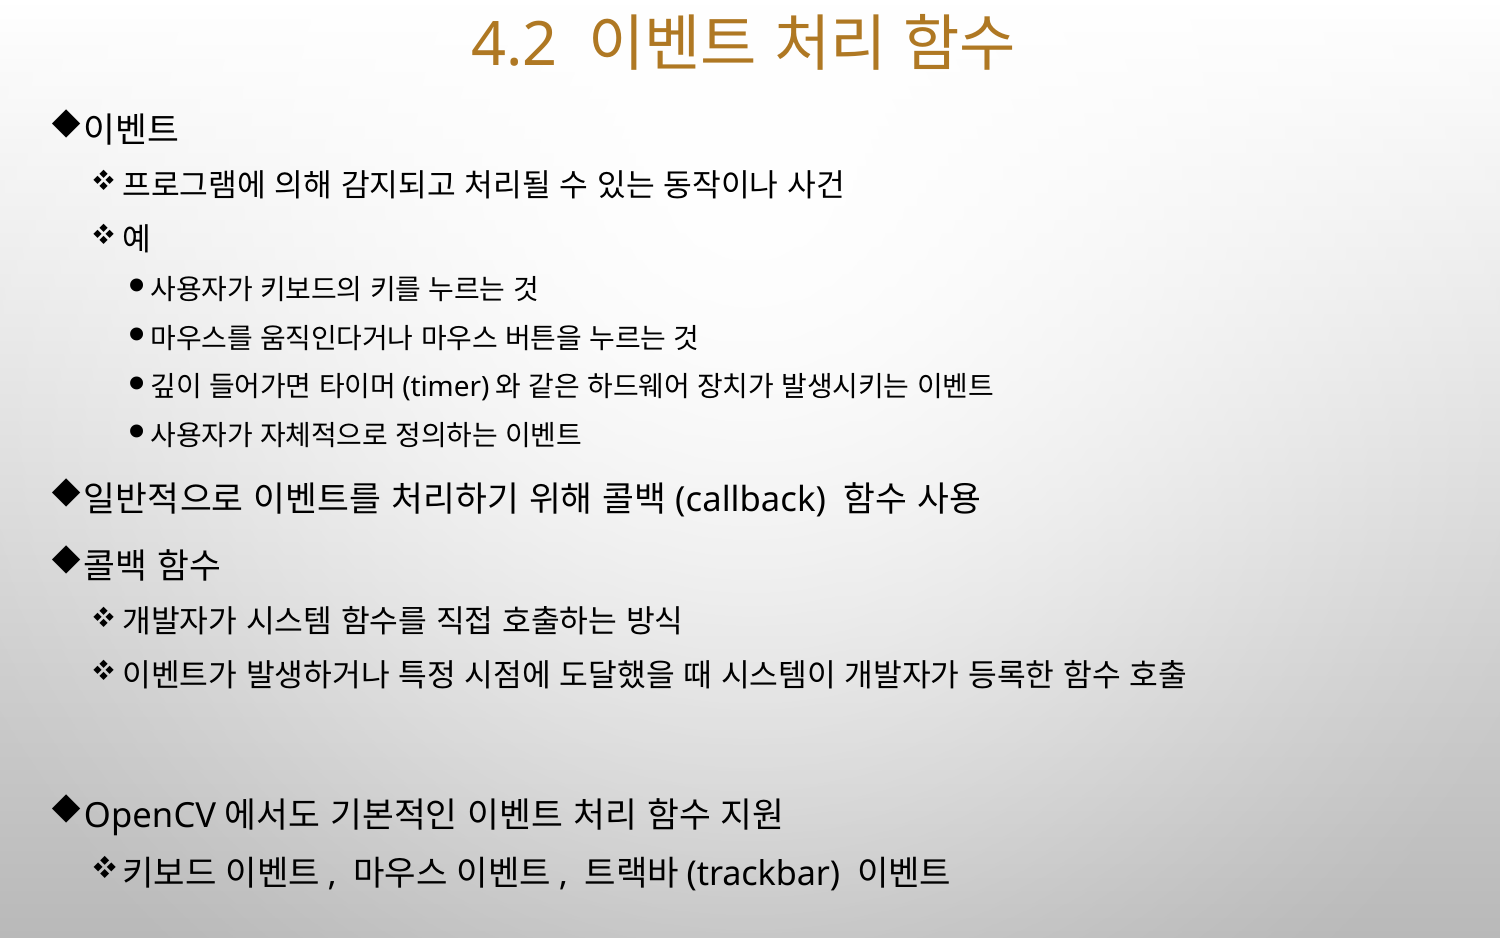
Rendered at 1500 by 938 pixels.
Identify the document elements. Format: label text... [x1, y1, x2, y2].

title 4.2 이벤트 처리 함수 [34, 5, 1454, 87]
list 이벤트 프로그램에 의해 감지되고 처리될 수 있는 동작이나 사건 예 사용자가 키보드의 키를 누르는 것 마우스를 움직인다거나 마우스 버튼을 누르는 것 깊이 들어가면 타이머(timer)와 같은 하드웨어 장치가 발생시키는 이벤트 사용자가 자체적으로 정의하는 이벤트 일반적으로 이벤트를 처리하기 위해 콜백(callback) 함수 사용 콜백 함수 개발자가 시스템 함수를 직접 호출하는 방식 이벤트가 발생하거나 특정 시점에 도달했을 때 시스템이 개발자가 등록한 함수 호출 OpenCV에서도 기본적인 이벤트 처리 함수 지원 키보드 이벤트, 마우스 이벤트, 트랙바(trackbar) 이벤트 [34, 91, 1454, 932]
picture [0, 0, 1500, 938]
